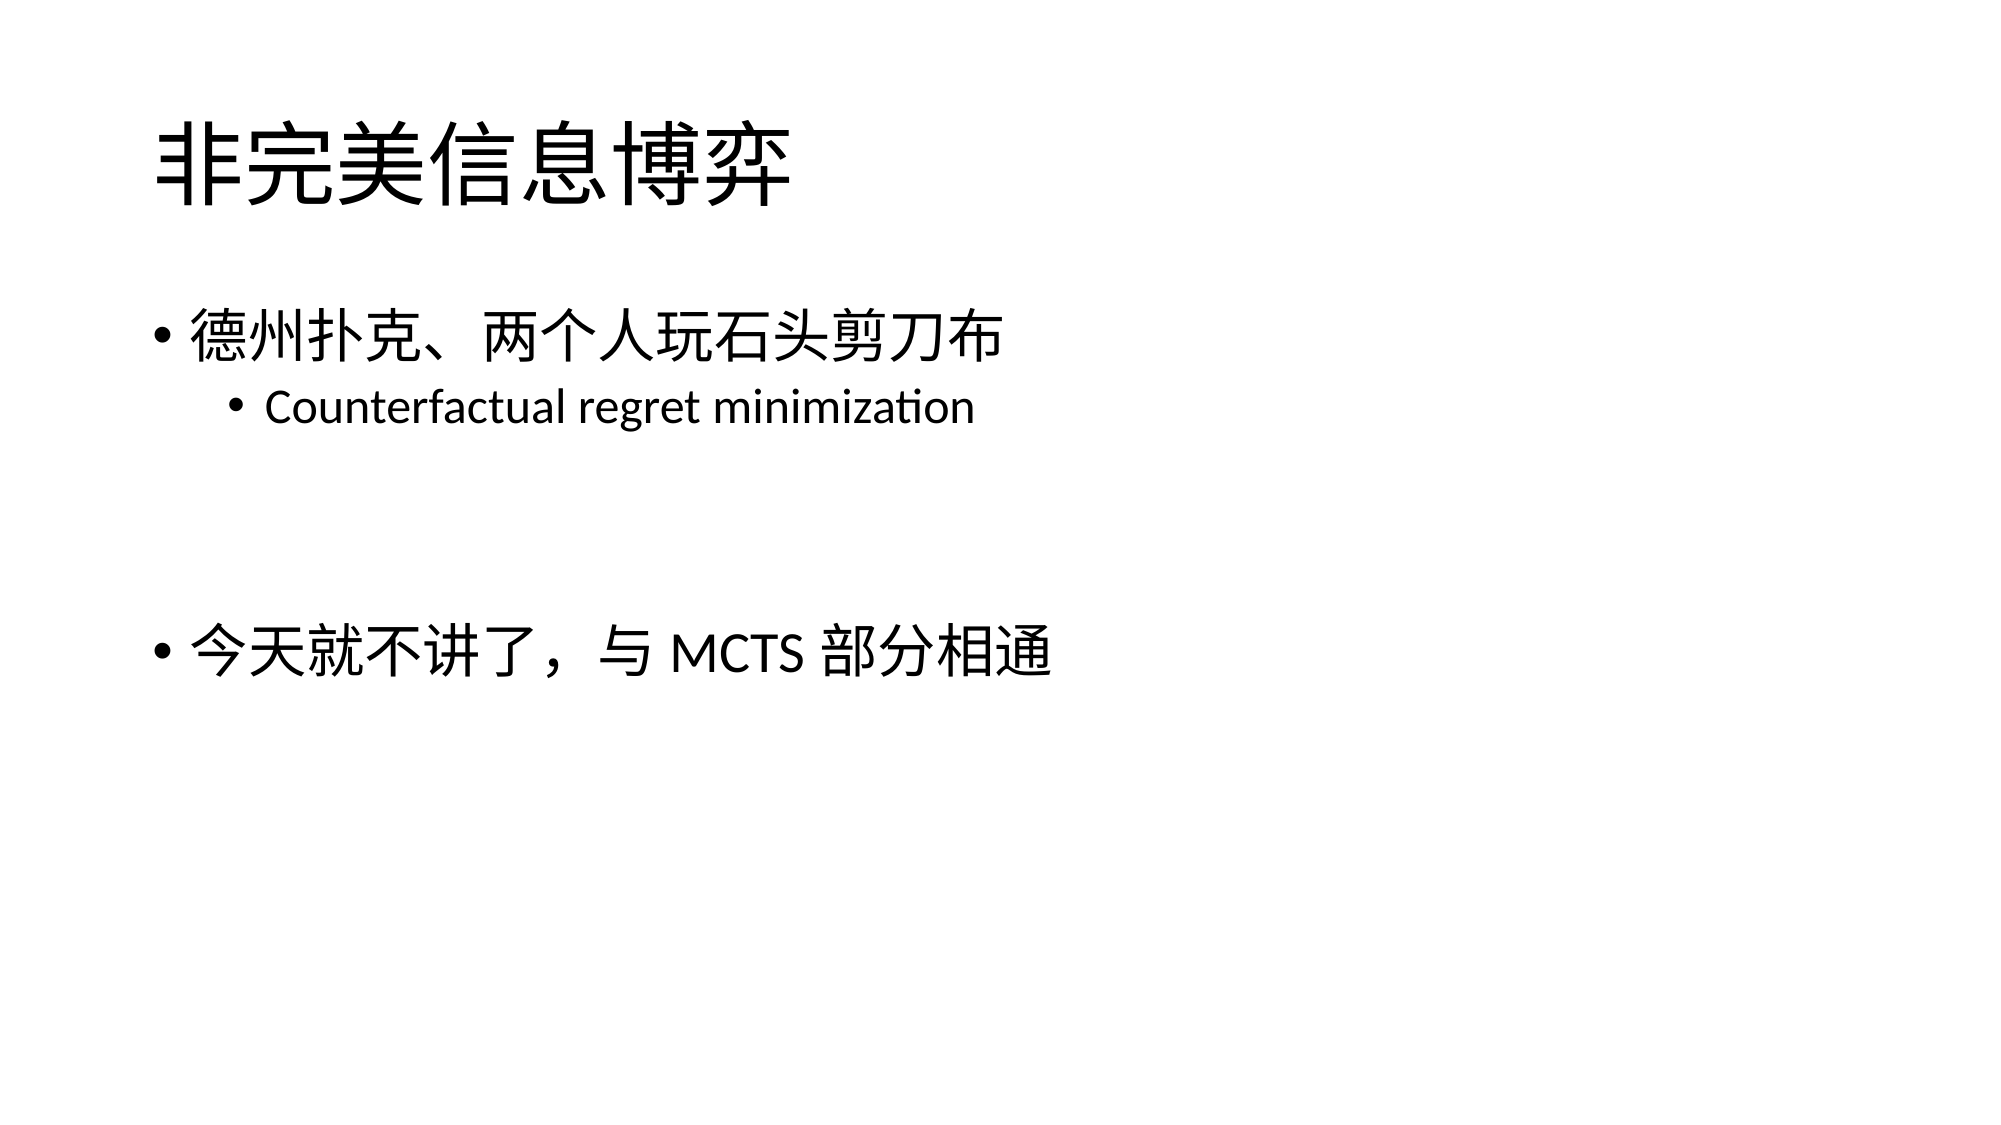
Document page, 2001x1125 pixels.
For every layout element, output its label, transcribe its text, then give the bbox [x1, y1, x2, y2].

list 德州扑克、两个人玩石头剪刀布 Counterfactual regret minimization 今天就不讲了，与MCTS部分相通 [137, 299, 1863, 1014]
title 非完美信息博弈 [137, 59, 1863, 278]
